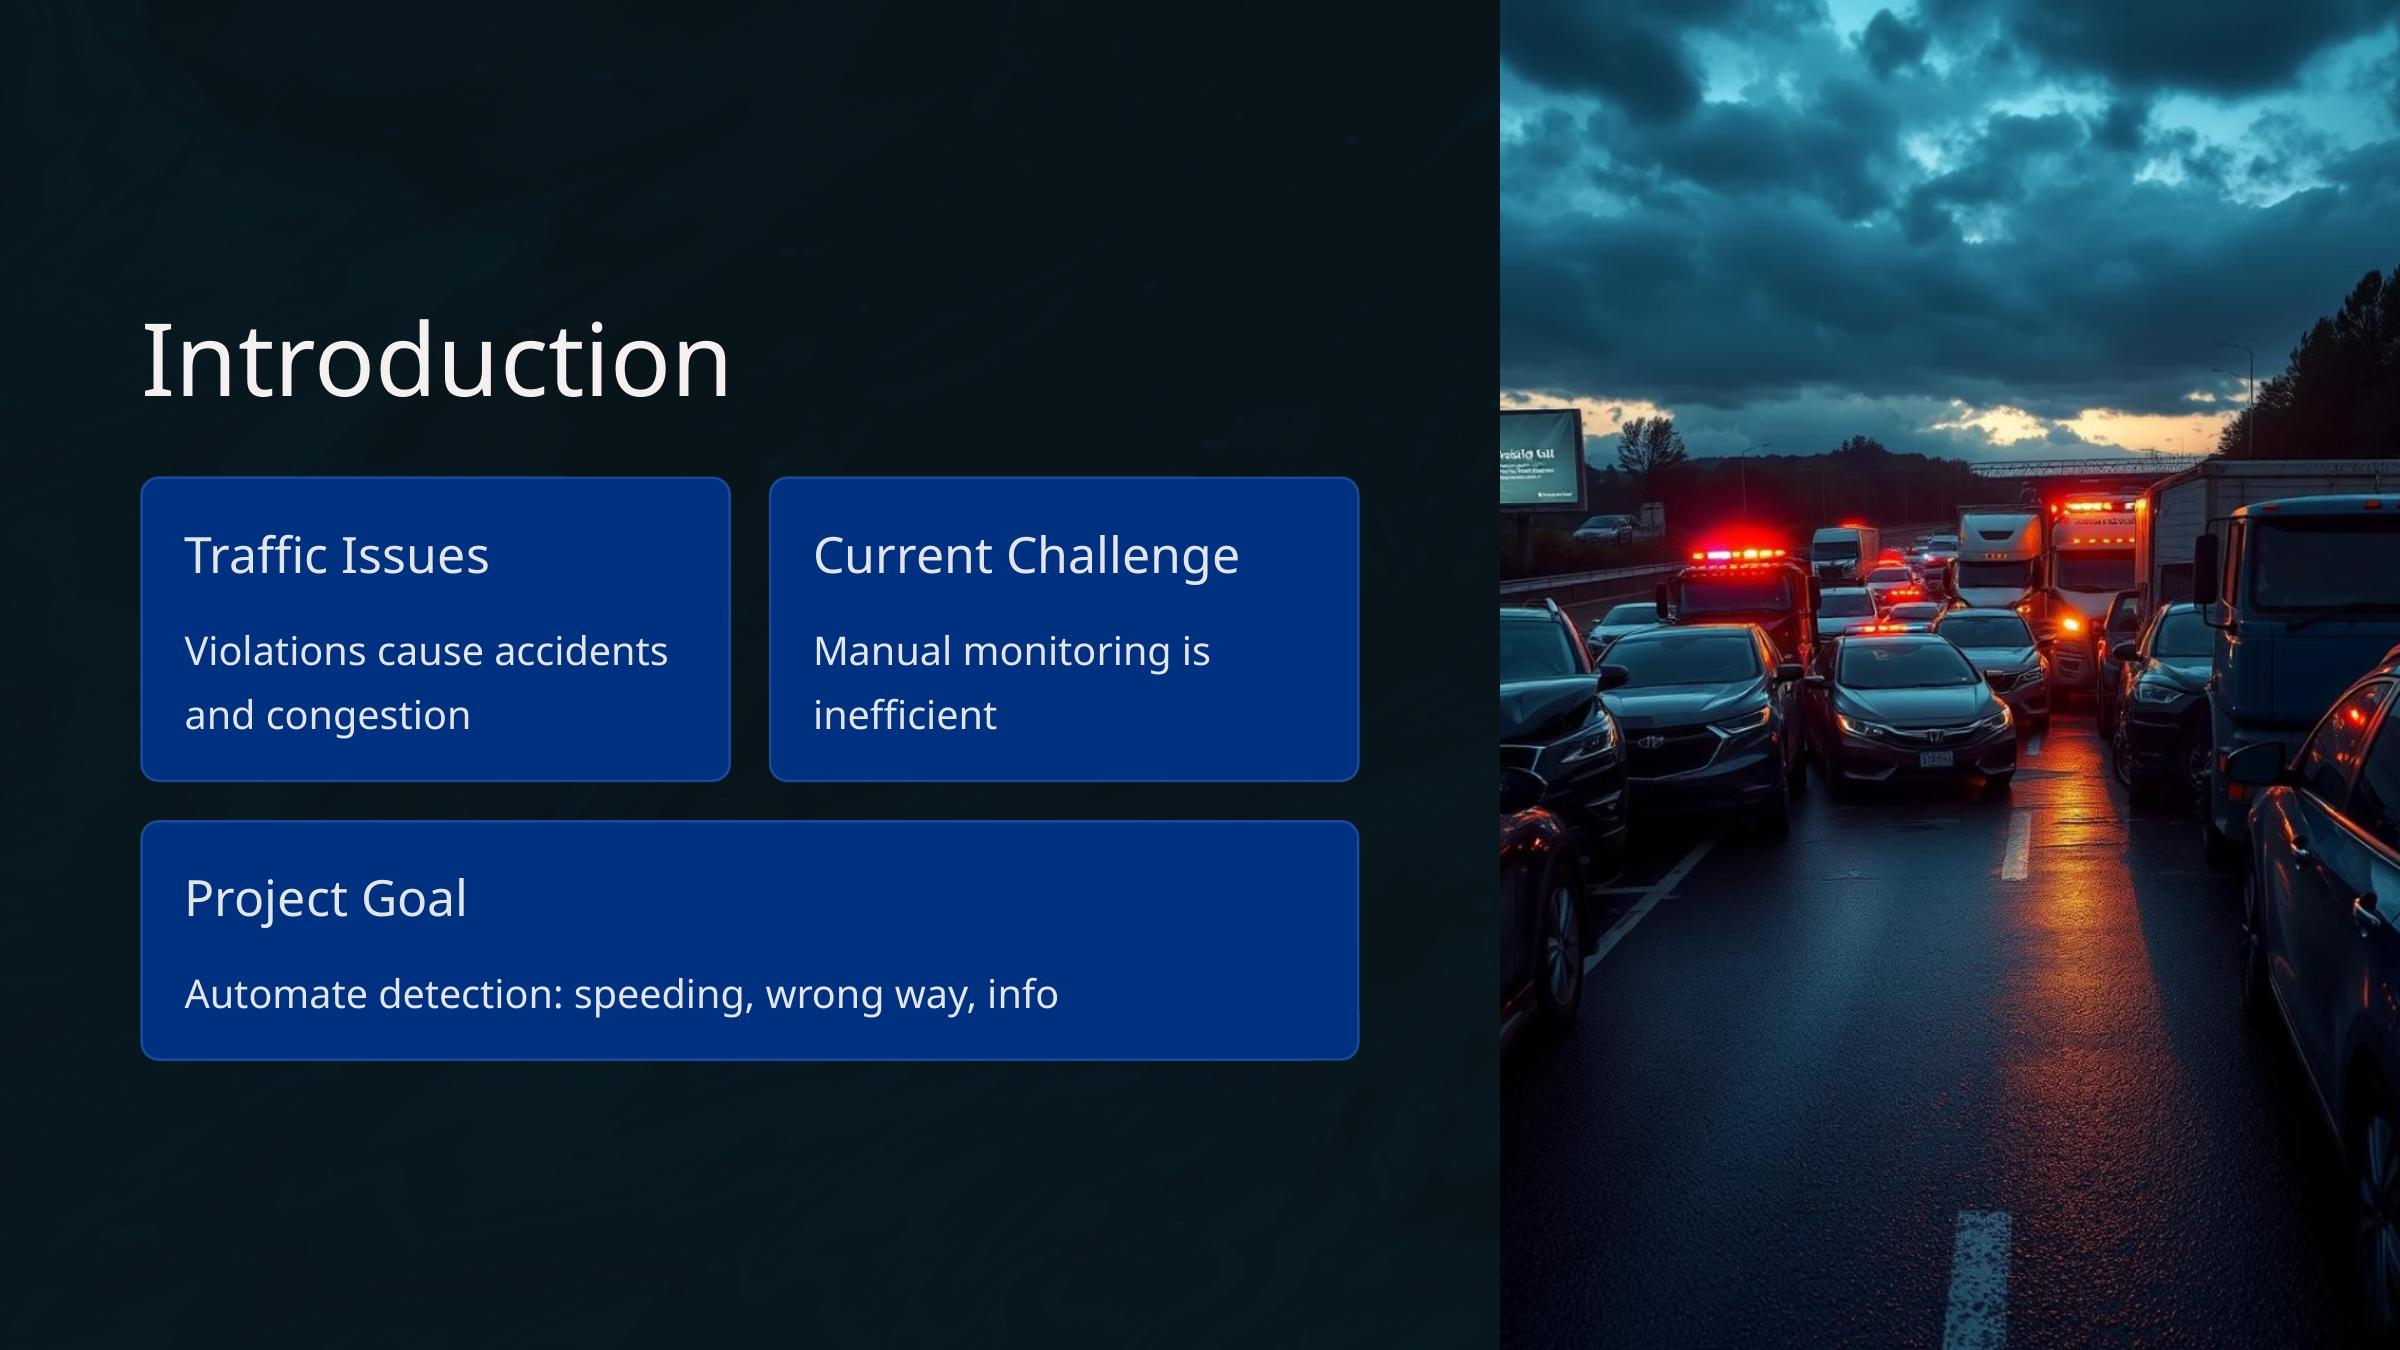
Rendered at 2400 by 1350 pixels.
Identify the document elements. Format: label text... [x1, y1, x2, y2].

text_box Manual monitoring is inefficient [813, 608, 1316, 738]
text_box [770, 477, 1359, 781]
text_box Traffic Issues [184, 520, 687, 584]
text_box [141, 821, 1359, 1060]
text_box Violations cause accidents and congestion [184, 608, 687, 738]
text_box Current Challenge [813, 520, 1316, 584]
text_box Introduction [141, 290, 1154, 417]
picture [1499, 0, 2400, 1350]
text_box Automate detection: speeding, wrong way, info [184, 951, 1316, 1017]
text_box Project Goal [184, 864, 691, 928]
text_box [141, 477, 730, 781]
